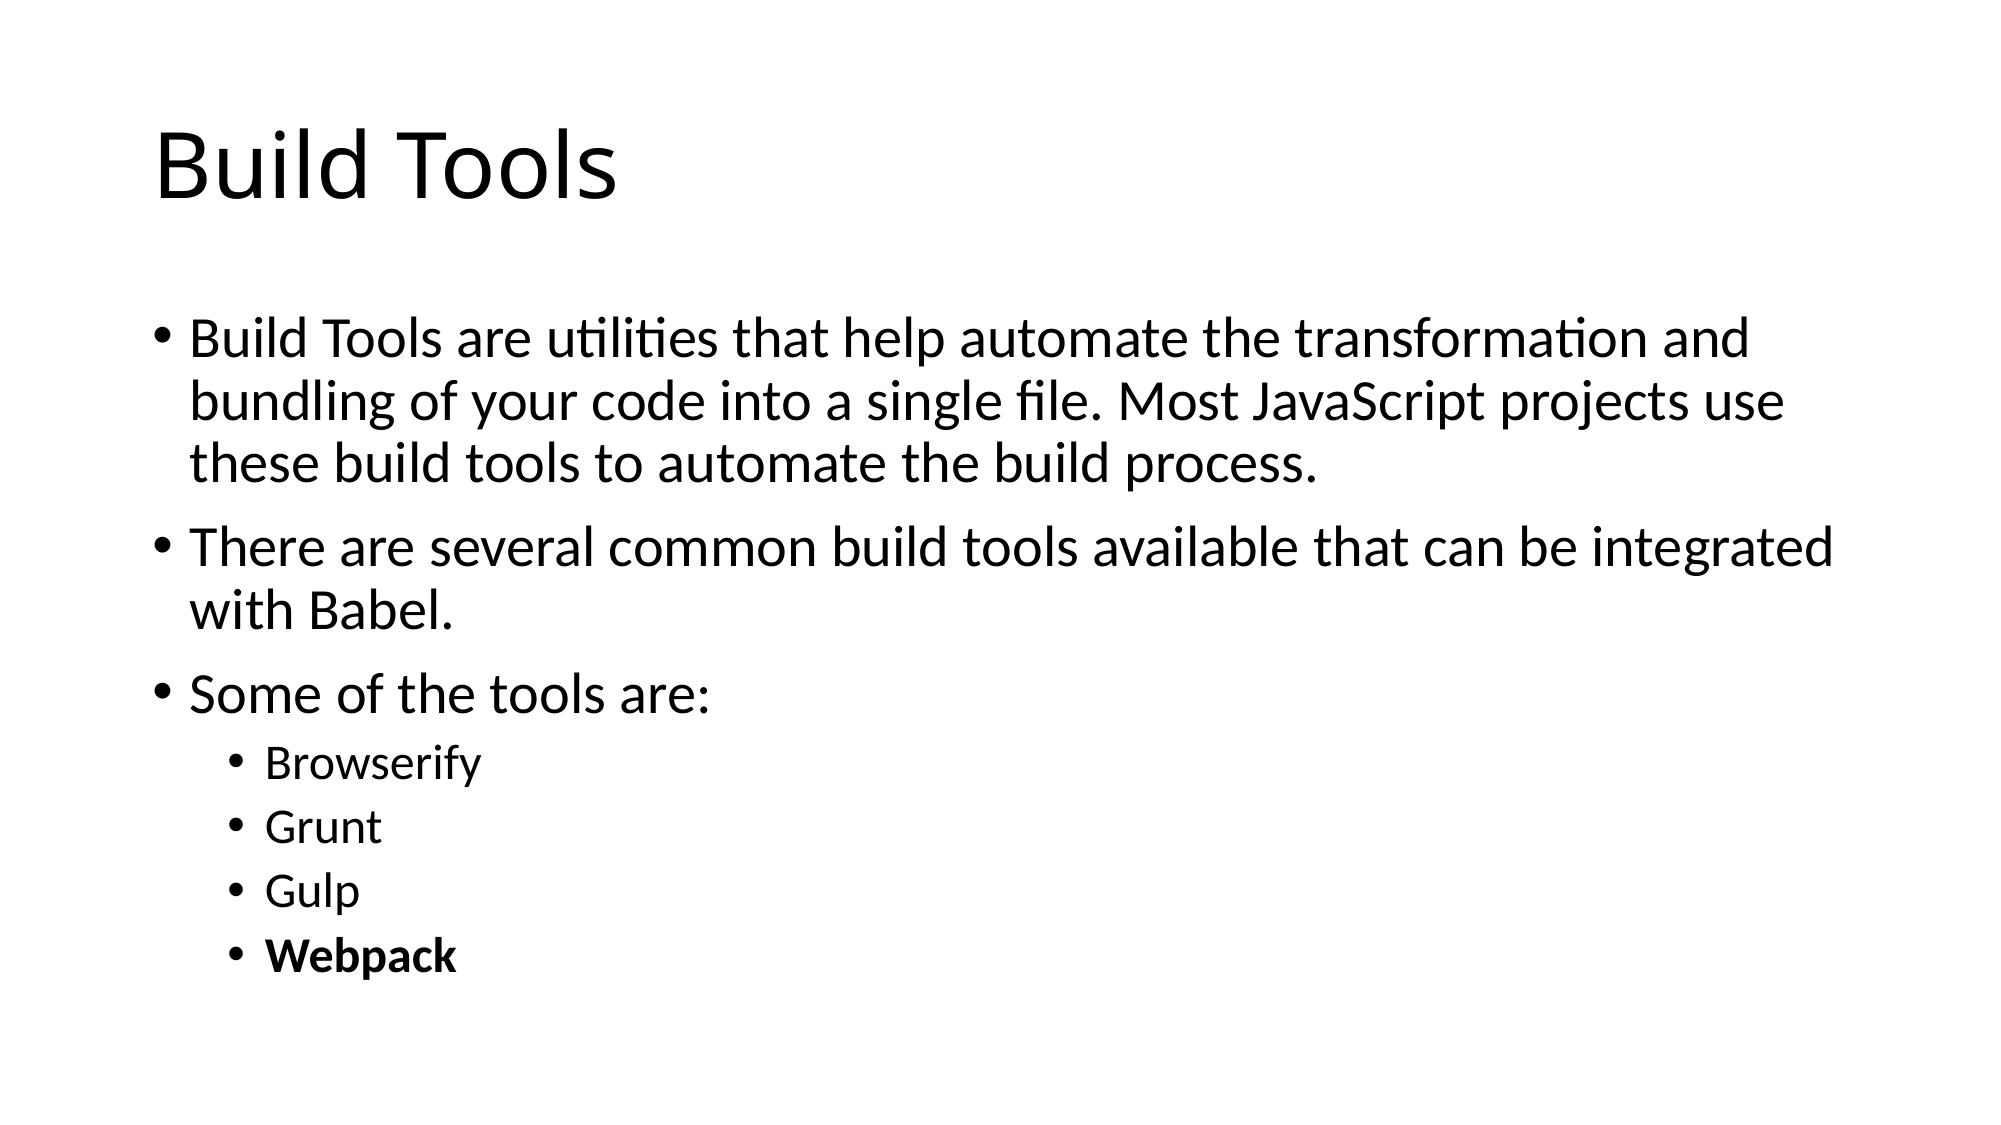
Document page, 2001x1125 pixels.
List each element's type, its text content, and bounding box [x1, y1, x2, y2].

title Build Tools [137, 59, 1863, 278]
list Build Tools are utilities that help automate the transformation and bundling of your code into a single file. Most JavaScript projects use these build tools to automate the build process. There are several common build tools available that can be integrated with Babel. Some of the tools are: Browserify Grunt Gulp Webpack [137, 299, 1863, 1014]
